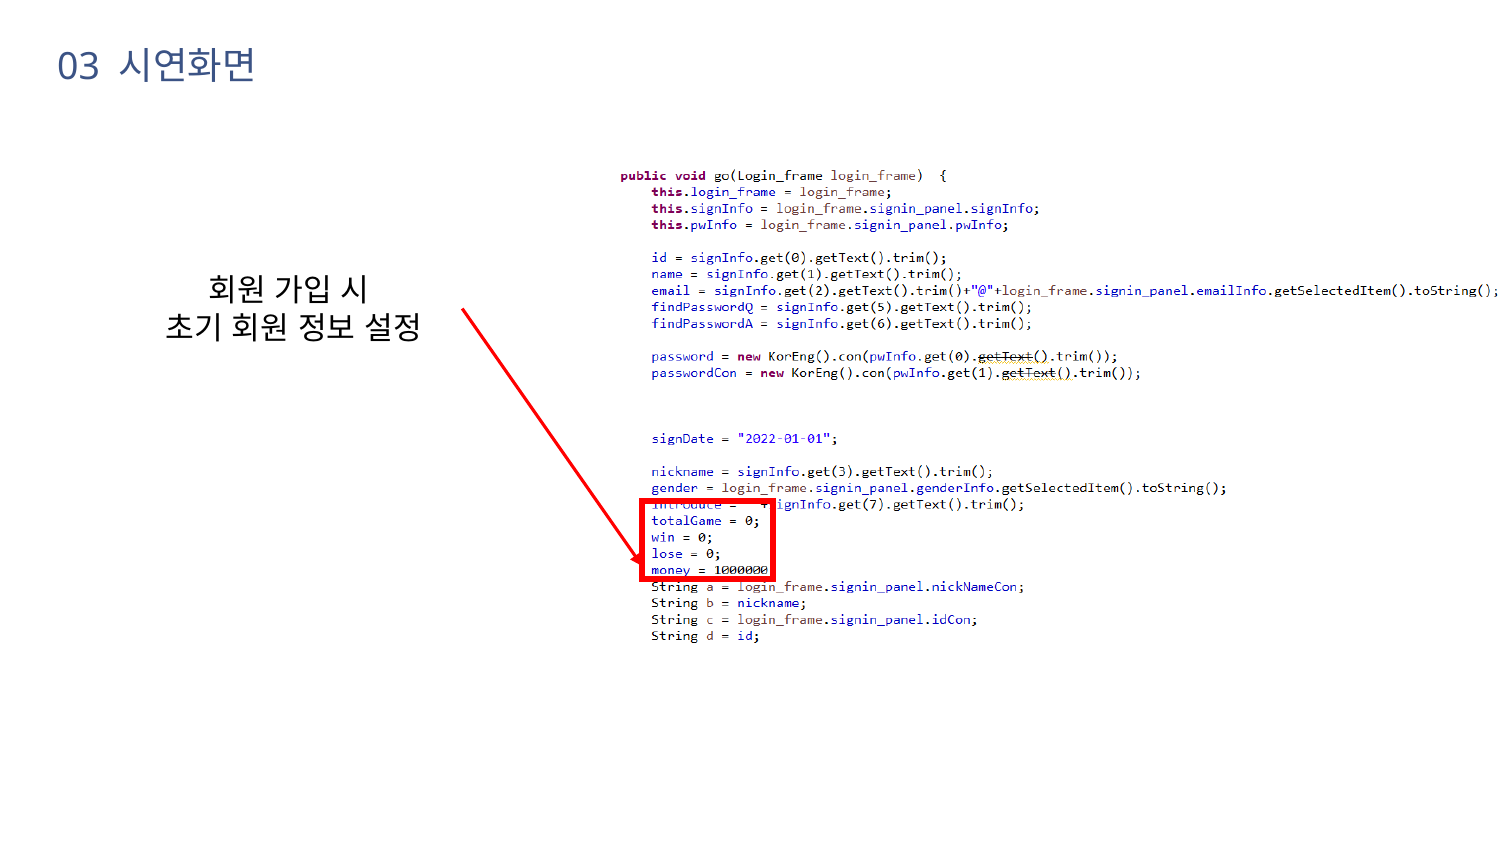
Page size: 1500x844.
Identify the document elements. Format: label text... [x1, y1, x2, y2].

picture [613, 168, 1500, 644]
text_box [462, 308, 643, 567]
text_box 회원 가입 시 초기 회원 정보 설정 [68, 265, 519, 352]
text_box 03 시연화면 [45, 35, 397, 138]
